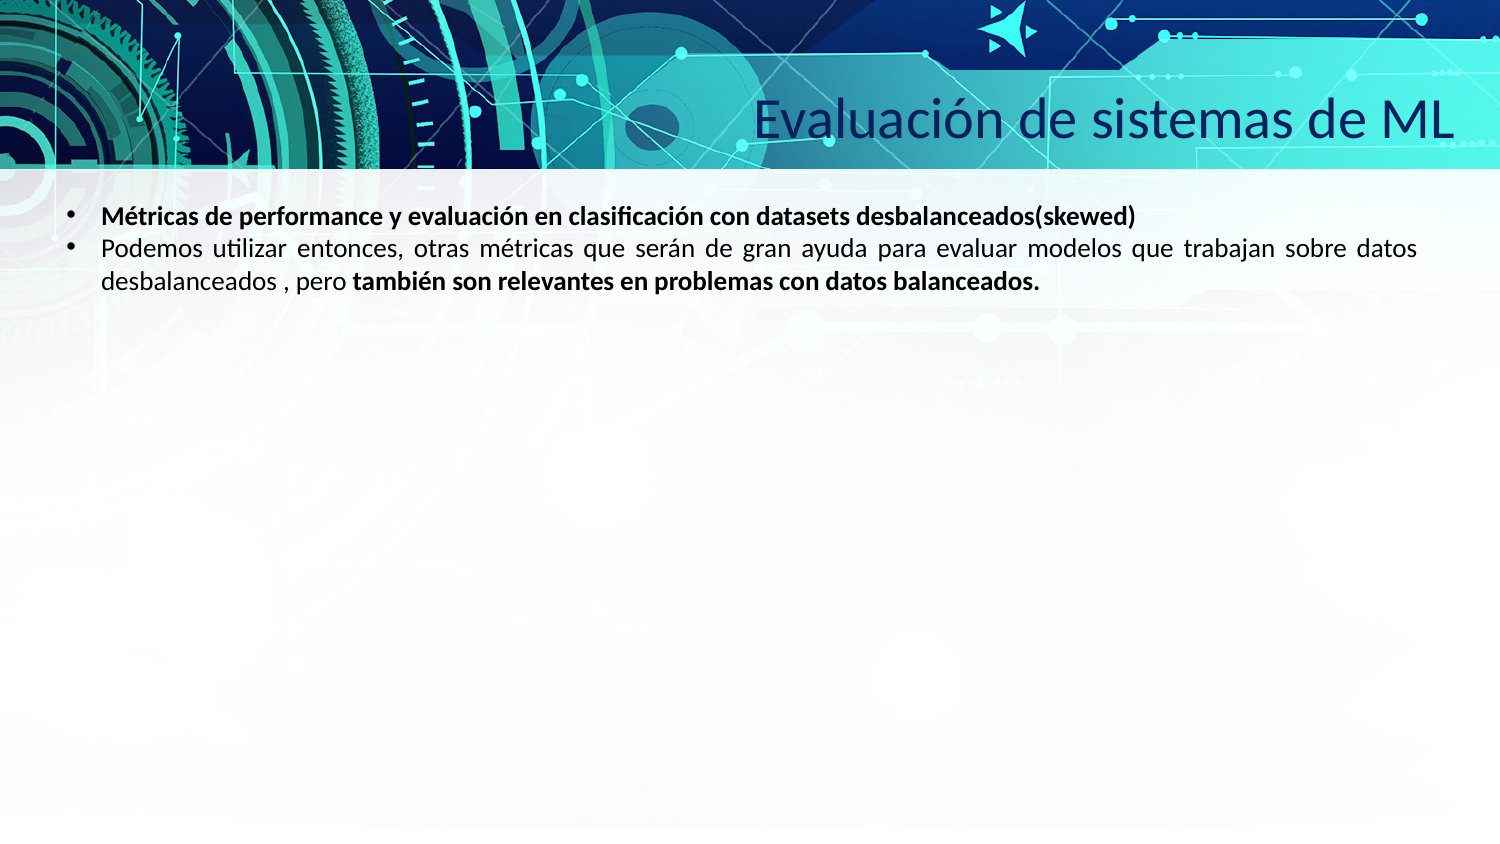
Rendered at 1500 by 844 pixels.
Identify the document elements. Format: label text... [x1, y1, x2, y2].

picture [0, 0, 1500, 844]
text_box Evaluación de sistemas de ML [118, 65, 1470, 165]
text_box Métricas de performance y evaluación en clasificación con datasets desbalanceados(skewed) Podemos utilizar entonces, otras métricas que serán de gran ayuda para evaluar modelos que trabajan sobre datos desbalanceados , pero también son relevantes en problemas con datos balanceados. [65, 197, 1418, 260]
